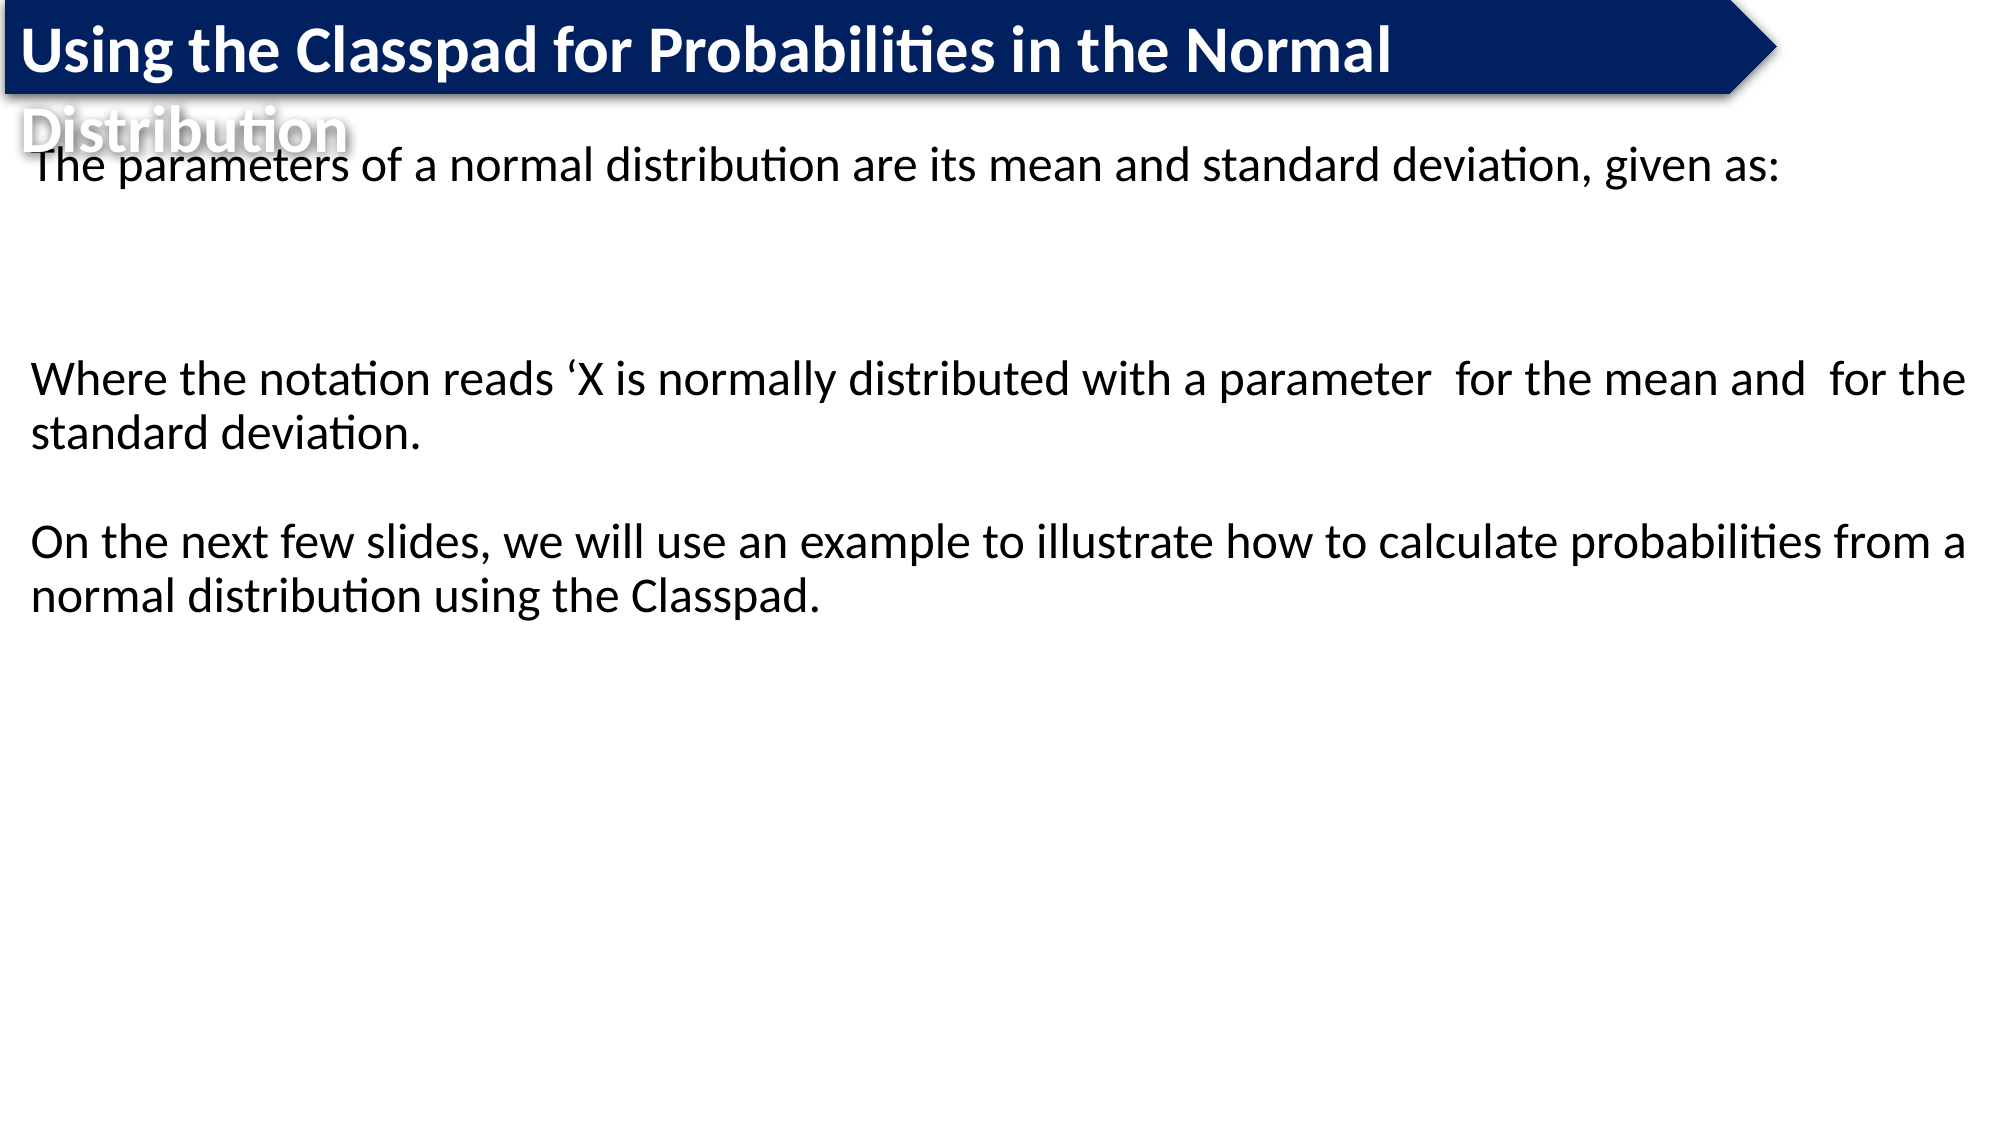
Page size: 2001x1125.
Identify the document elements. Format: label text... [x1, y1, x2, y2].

text_box Using the Classpad for Probabilities in the Normal Distribution [5, 0, 1777, 94]
